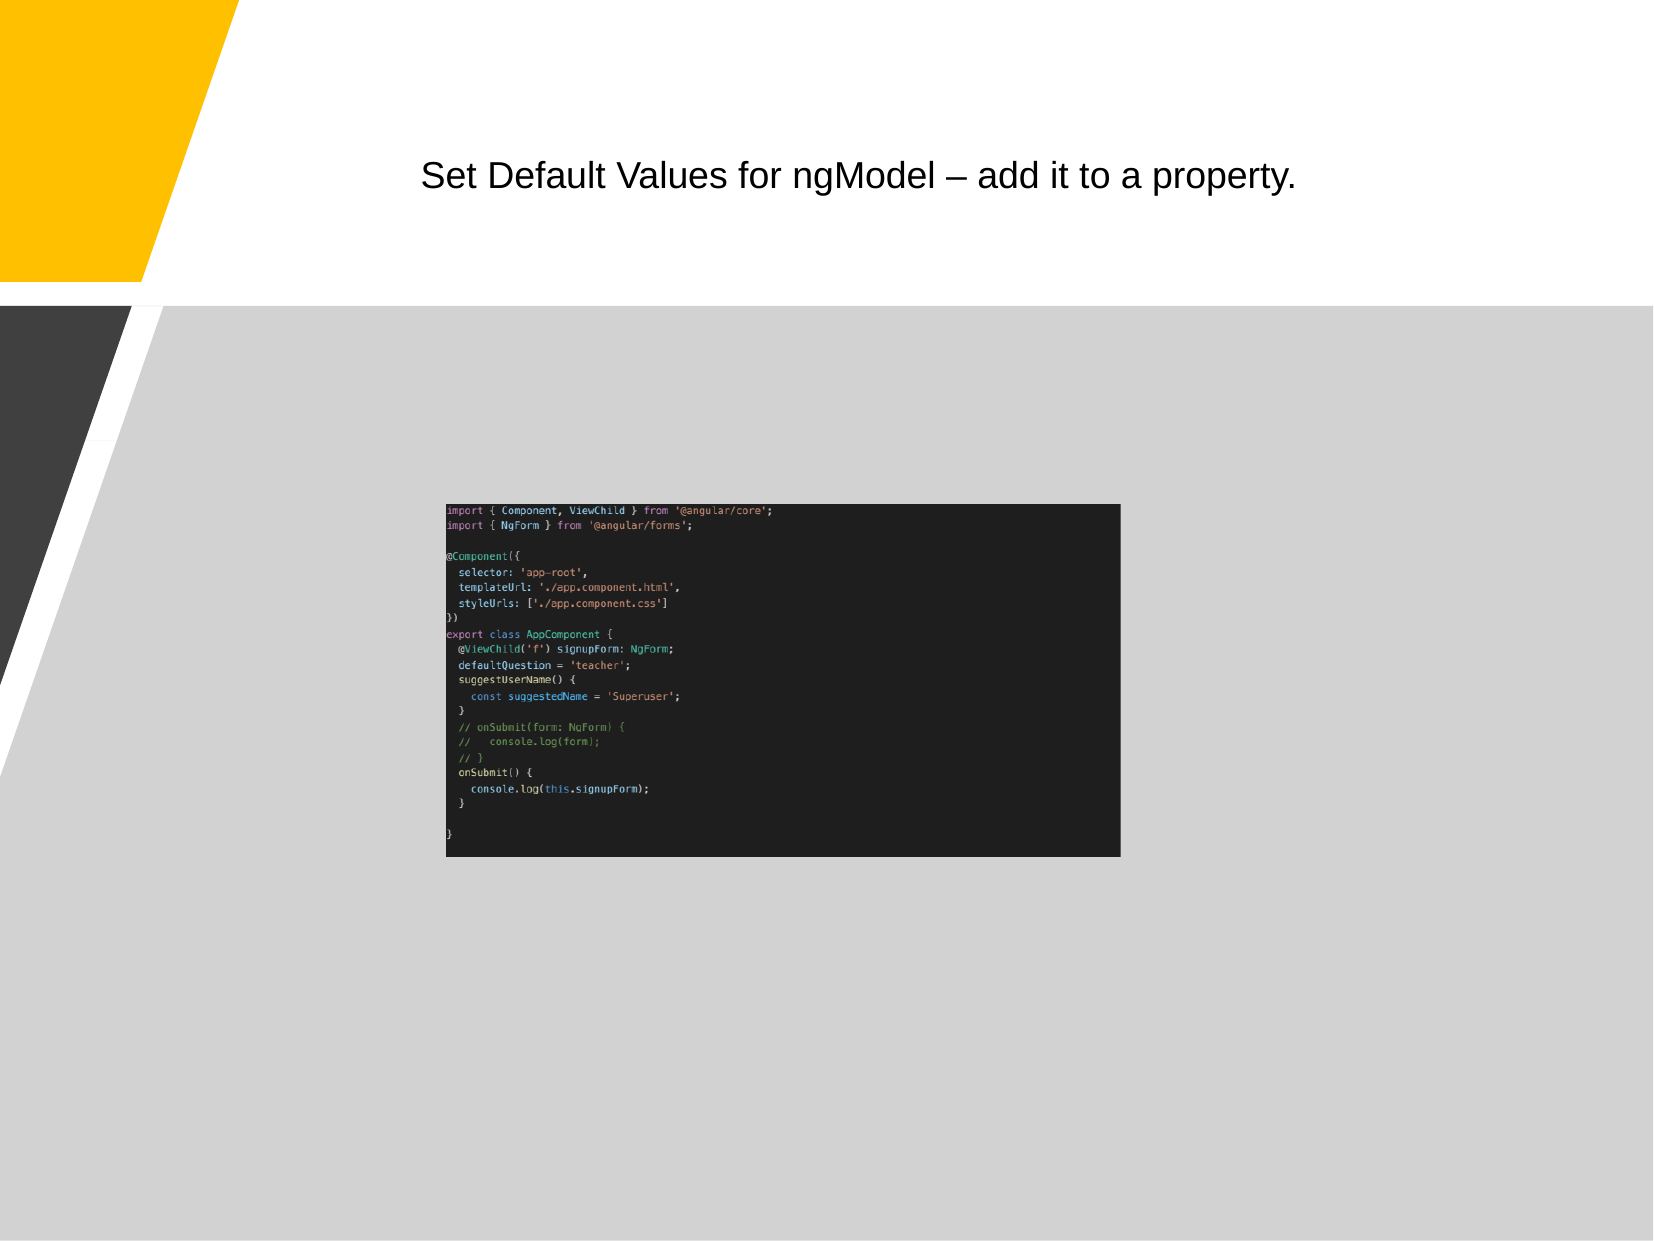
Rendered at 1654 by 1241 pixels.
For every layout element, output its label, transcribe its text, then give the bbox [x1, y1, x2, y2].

text_box [0, 304, 134, 686]
title Set Default Values for ngModel – add it to a property. [224, 66, 1495, 282]
text_box [0, 304, 1654, 1241]
text_box [0, 0, 241, 283]
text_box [446, 500, 1121, 870]
